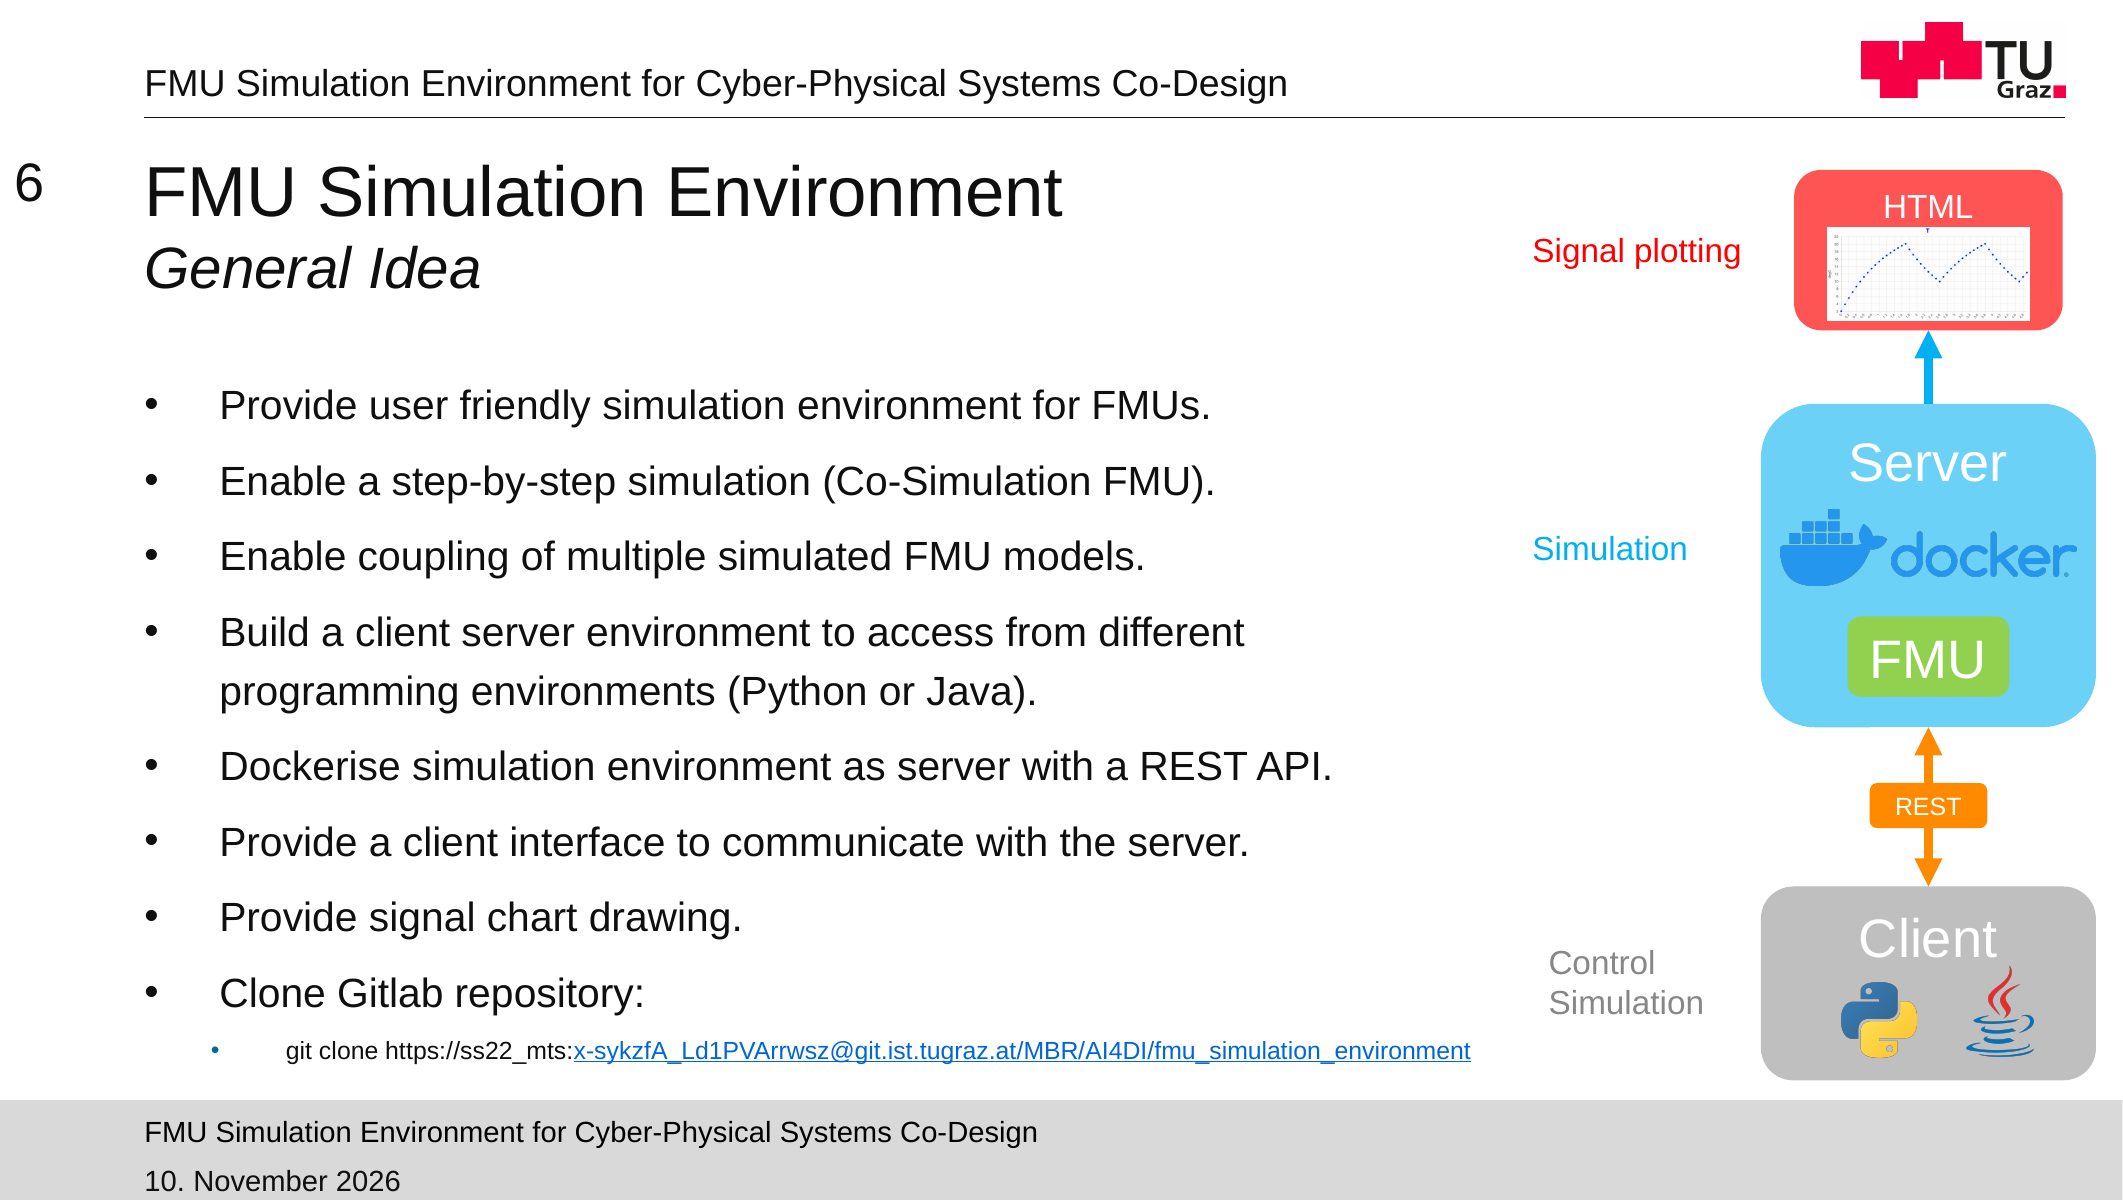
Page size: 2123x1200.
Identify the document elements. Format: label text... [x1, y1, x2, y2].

text_box Simulation [1532, 520, 1780, 575]
picture [1861, 22, 2066, 98]
text_box REST [1929, 782, 1988, 829]
text_box REST [1869, 782, 1928, 829]
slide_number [144, 1162, 2067, 1198]
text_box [1794, 169, 2063, 331]
list FMU Simulation Environment for Cyber-Physical Systems Co-Design [144, 57, 1816, 105]
footer FMU Simulation Environment for Cyber-Physical Systems Co-Design [144, 1112, 2067, 1149]
picture [1953, 964, 2047, 1058]
list Provide user friendly simulation environment for FMUs. Enable a step-by-step simulation (Co-Simulation FMU). Enable coupling of multiple simulated FMU models. Build a client server environment to access from different programming environments (Python or Java). Dockerise simulation environment as server with a REST API. Provide a client interface to communicate with the server. Provide signal chart drawing. Clone Gitlab repository: git clone https://ss22_mts:x-sykzfA_Ld1PVArrwsz@git.ist.tugraz.at/MBR/AI4DI/fmu_simulation_environment [144, 369, 1489, 1090]
text_box Server [1760, 403, 2097, 728]
text_box Client [1760, 885, 2097, 1081]
text_box FMU [1847, 615, 2010, 698]
text_box Signal plotting [1532, 222, 1794, 277]
slide_number 6 [0, 140, 101, 216]
picture [1841, 982, 1917, 1059]
title FMU Simulation Environment General Idea [144, 145, 2093, 346]
picture [1780, 509, 2077, 586]
text_box Control Simulation [1548, 934, 1811, 1029]
